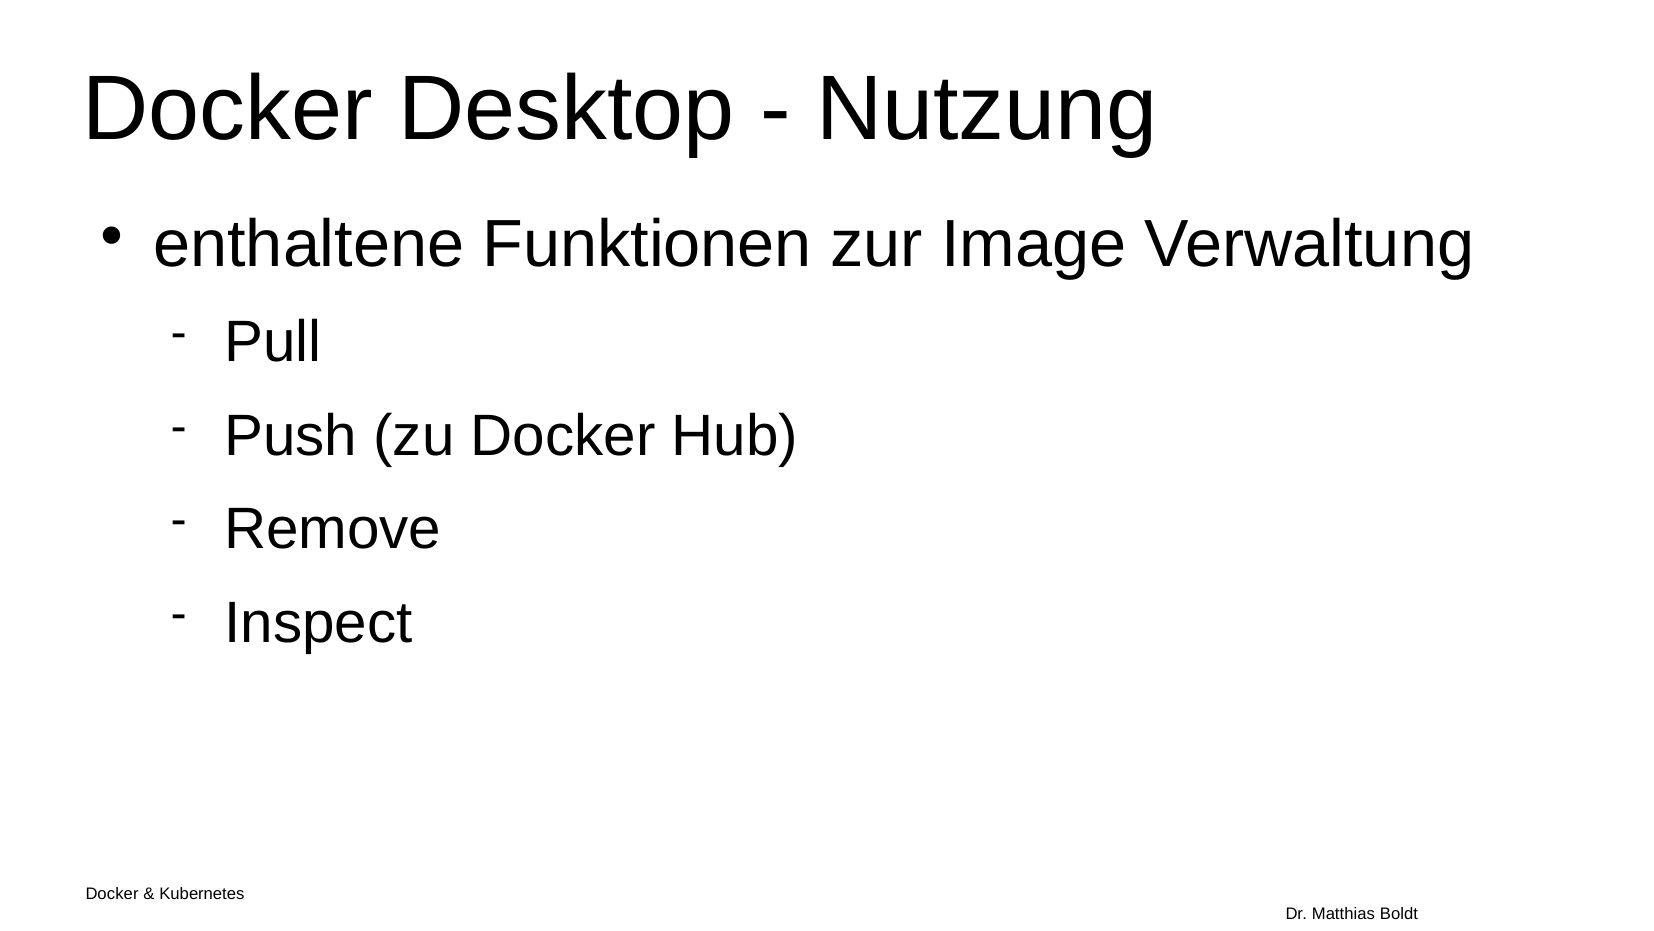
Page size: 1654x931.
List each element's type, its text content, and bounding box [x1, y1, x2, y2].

text_box Docker Desktop - Nutzung [82, 0, 1618, 206]
text_box Docker & Kubernetes Dr. Matthias Boldt [70, 875, 1562, 910]
text_box enthaltene Funktionen zur Image Verwaltung Pull Push (zu Docker Hub) Remove Inspect [82, 199, 1571, 845]
